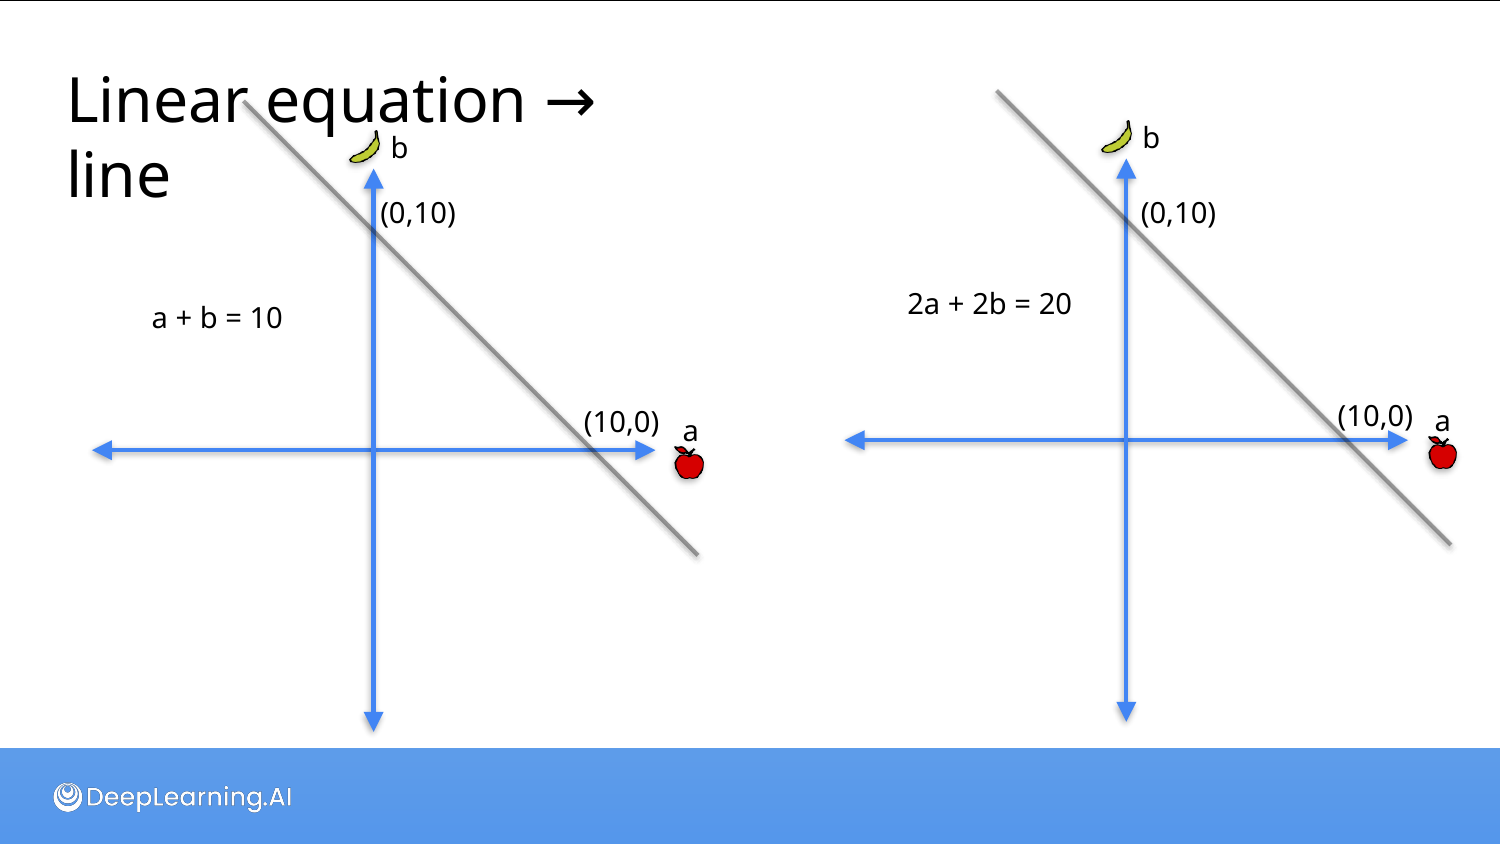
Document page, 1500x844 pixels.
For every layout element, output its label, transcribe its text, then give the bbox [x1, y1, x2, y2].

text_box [986, 83, 1462, 559]
title Linear equation → line [64, 57, 694, 210]
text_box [232, 93, 710, 570]
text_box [838, 117, 1415, 732]
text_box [85, 127, 662, 742]
picture [0, 748, 1500, 844]
